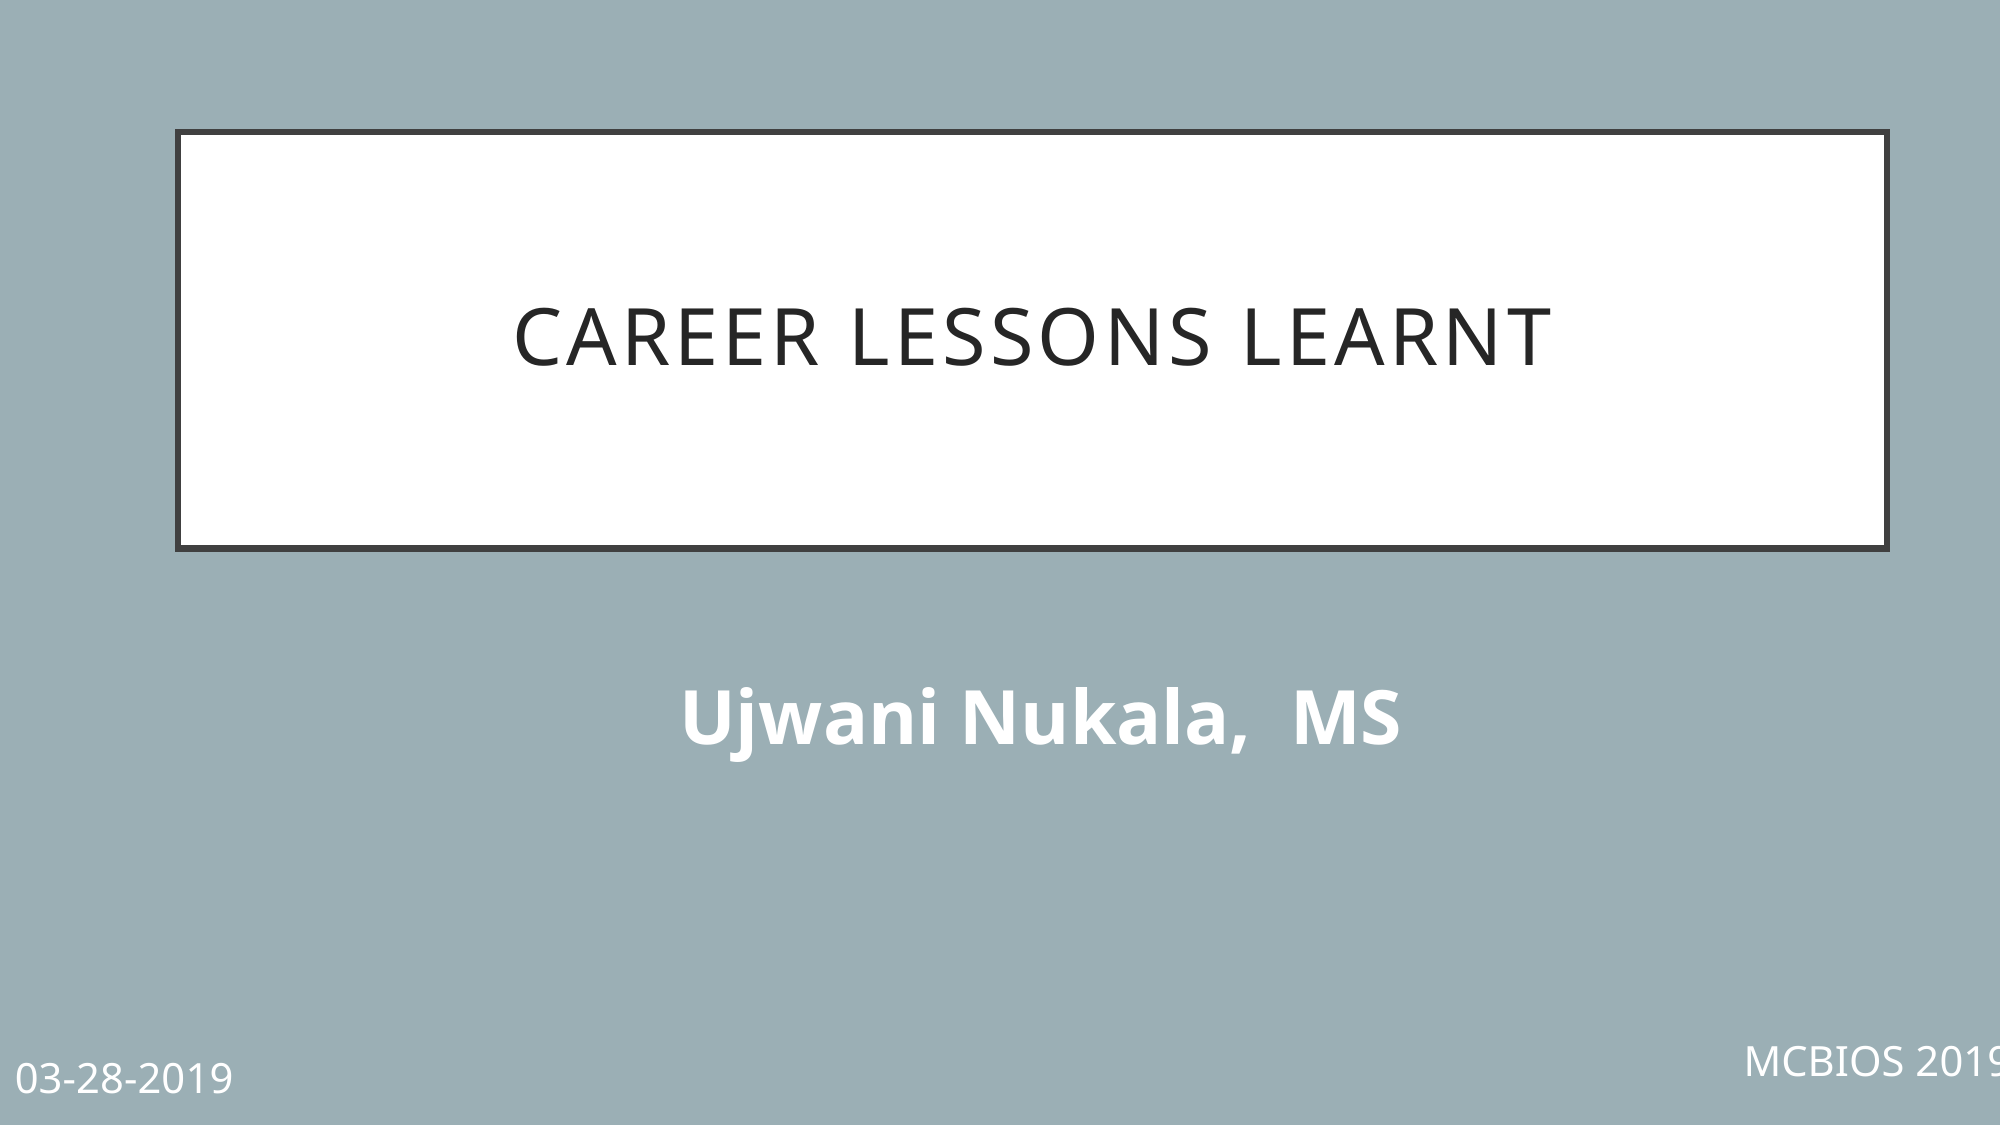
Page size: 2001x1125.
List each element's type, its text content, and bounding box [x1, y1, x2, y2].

text_box MCBIOS 2019 [1728, 1027, 2000, 1092]
title Career Lessons Learnt [175, 129, 1890, 552]
text_box 03-28-2019 [0, 1044, 422, 1110]
subtitle Ujwani Nukala, MS [332, 662, 1750, 997]
